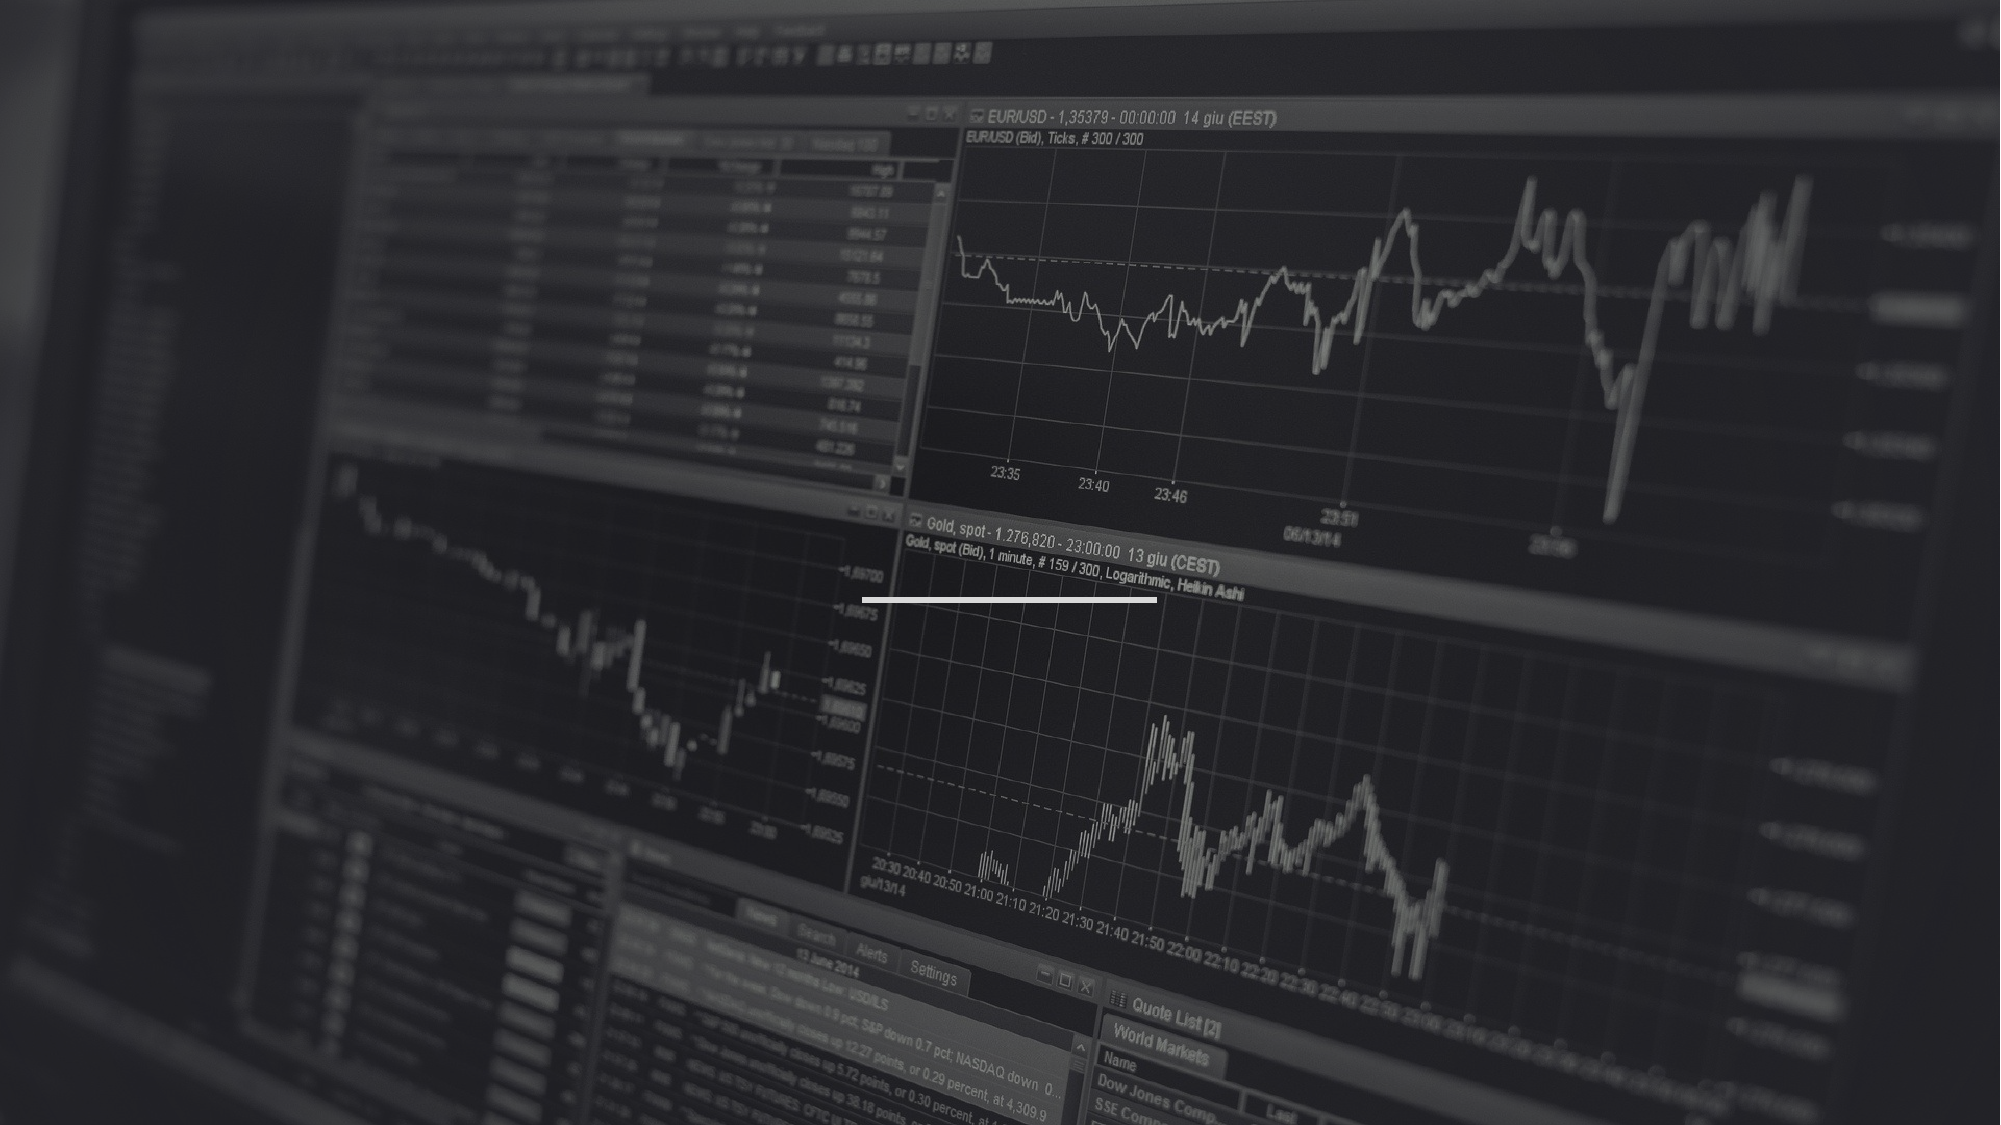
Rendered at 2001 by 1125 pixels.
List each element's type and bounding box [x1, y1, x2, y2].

picture [0, 0, 2000, 1125]
text_box [511, 401, 1508, 714]
